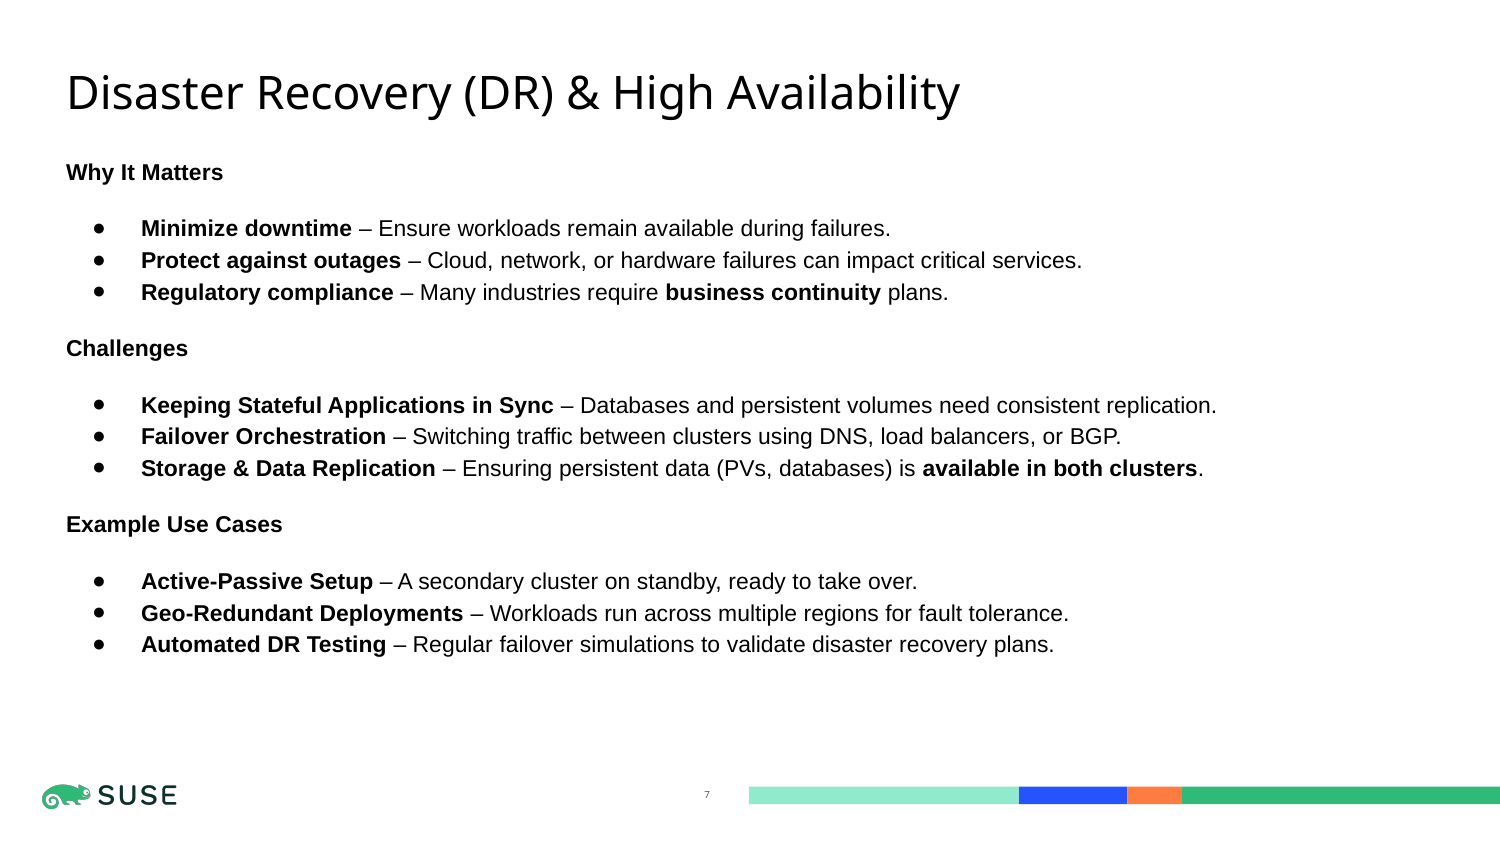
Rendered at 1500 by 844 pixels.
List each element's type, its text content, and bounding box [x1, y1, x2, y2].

title Disaster Recovery (DR) & High Availability [51, 48, 1449, 138]
picture [23, 766, 195, 824]
slide_number ‹#› [634, 773, 725, 818]
list Why It Matters Minimize downtime – Ensure workloads remain available during failures. Protect against outages – Cloud, network, or hardware failures can impact critical services. Regulatory compliance – Many industries require business continuity plans. Challenges Keeping Stateful Applications in Sync – Databases and persistent volumes need consistent replication. Failover Orchestration – Switching traffic between clusters using DNS, load balancers, or BGP. Storage & Data Replication – Ensuring persistent data (PVs, databases) is available in both clusters. Example Use Cases Active-Passive Setup – A secondary cluster on standby, ready to take over. Geo-Redundant Deployments – Workloads run across multiple regions for fault tolerance. Automated DR Testing – Regular failover simulations to validate disaster recovery plans. [51, 138, 1449, 719]
